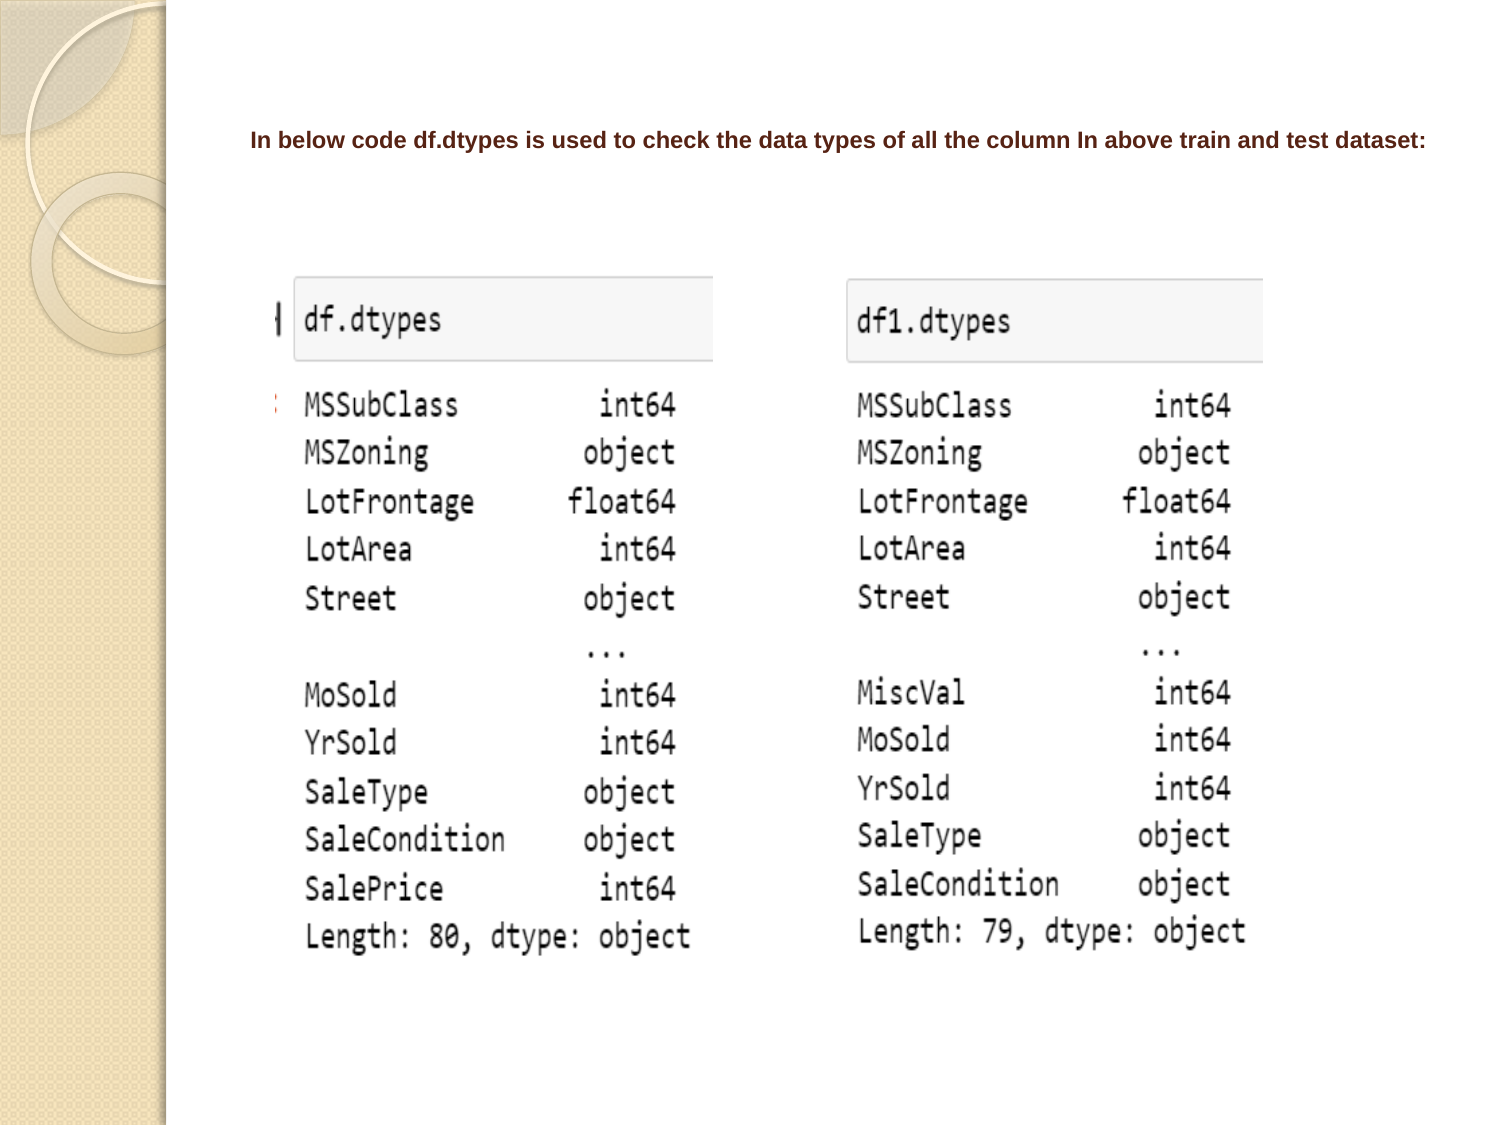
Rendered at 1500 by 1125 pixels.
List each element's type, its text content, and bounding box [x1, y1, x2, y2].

picture [837, 262, 1263, 976]
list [274, 270, 713, 976]
title In below code df.dtypes is used to check the data types of all the column In above train and test dataset: [235, 45, 1466, 233]
